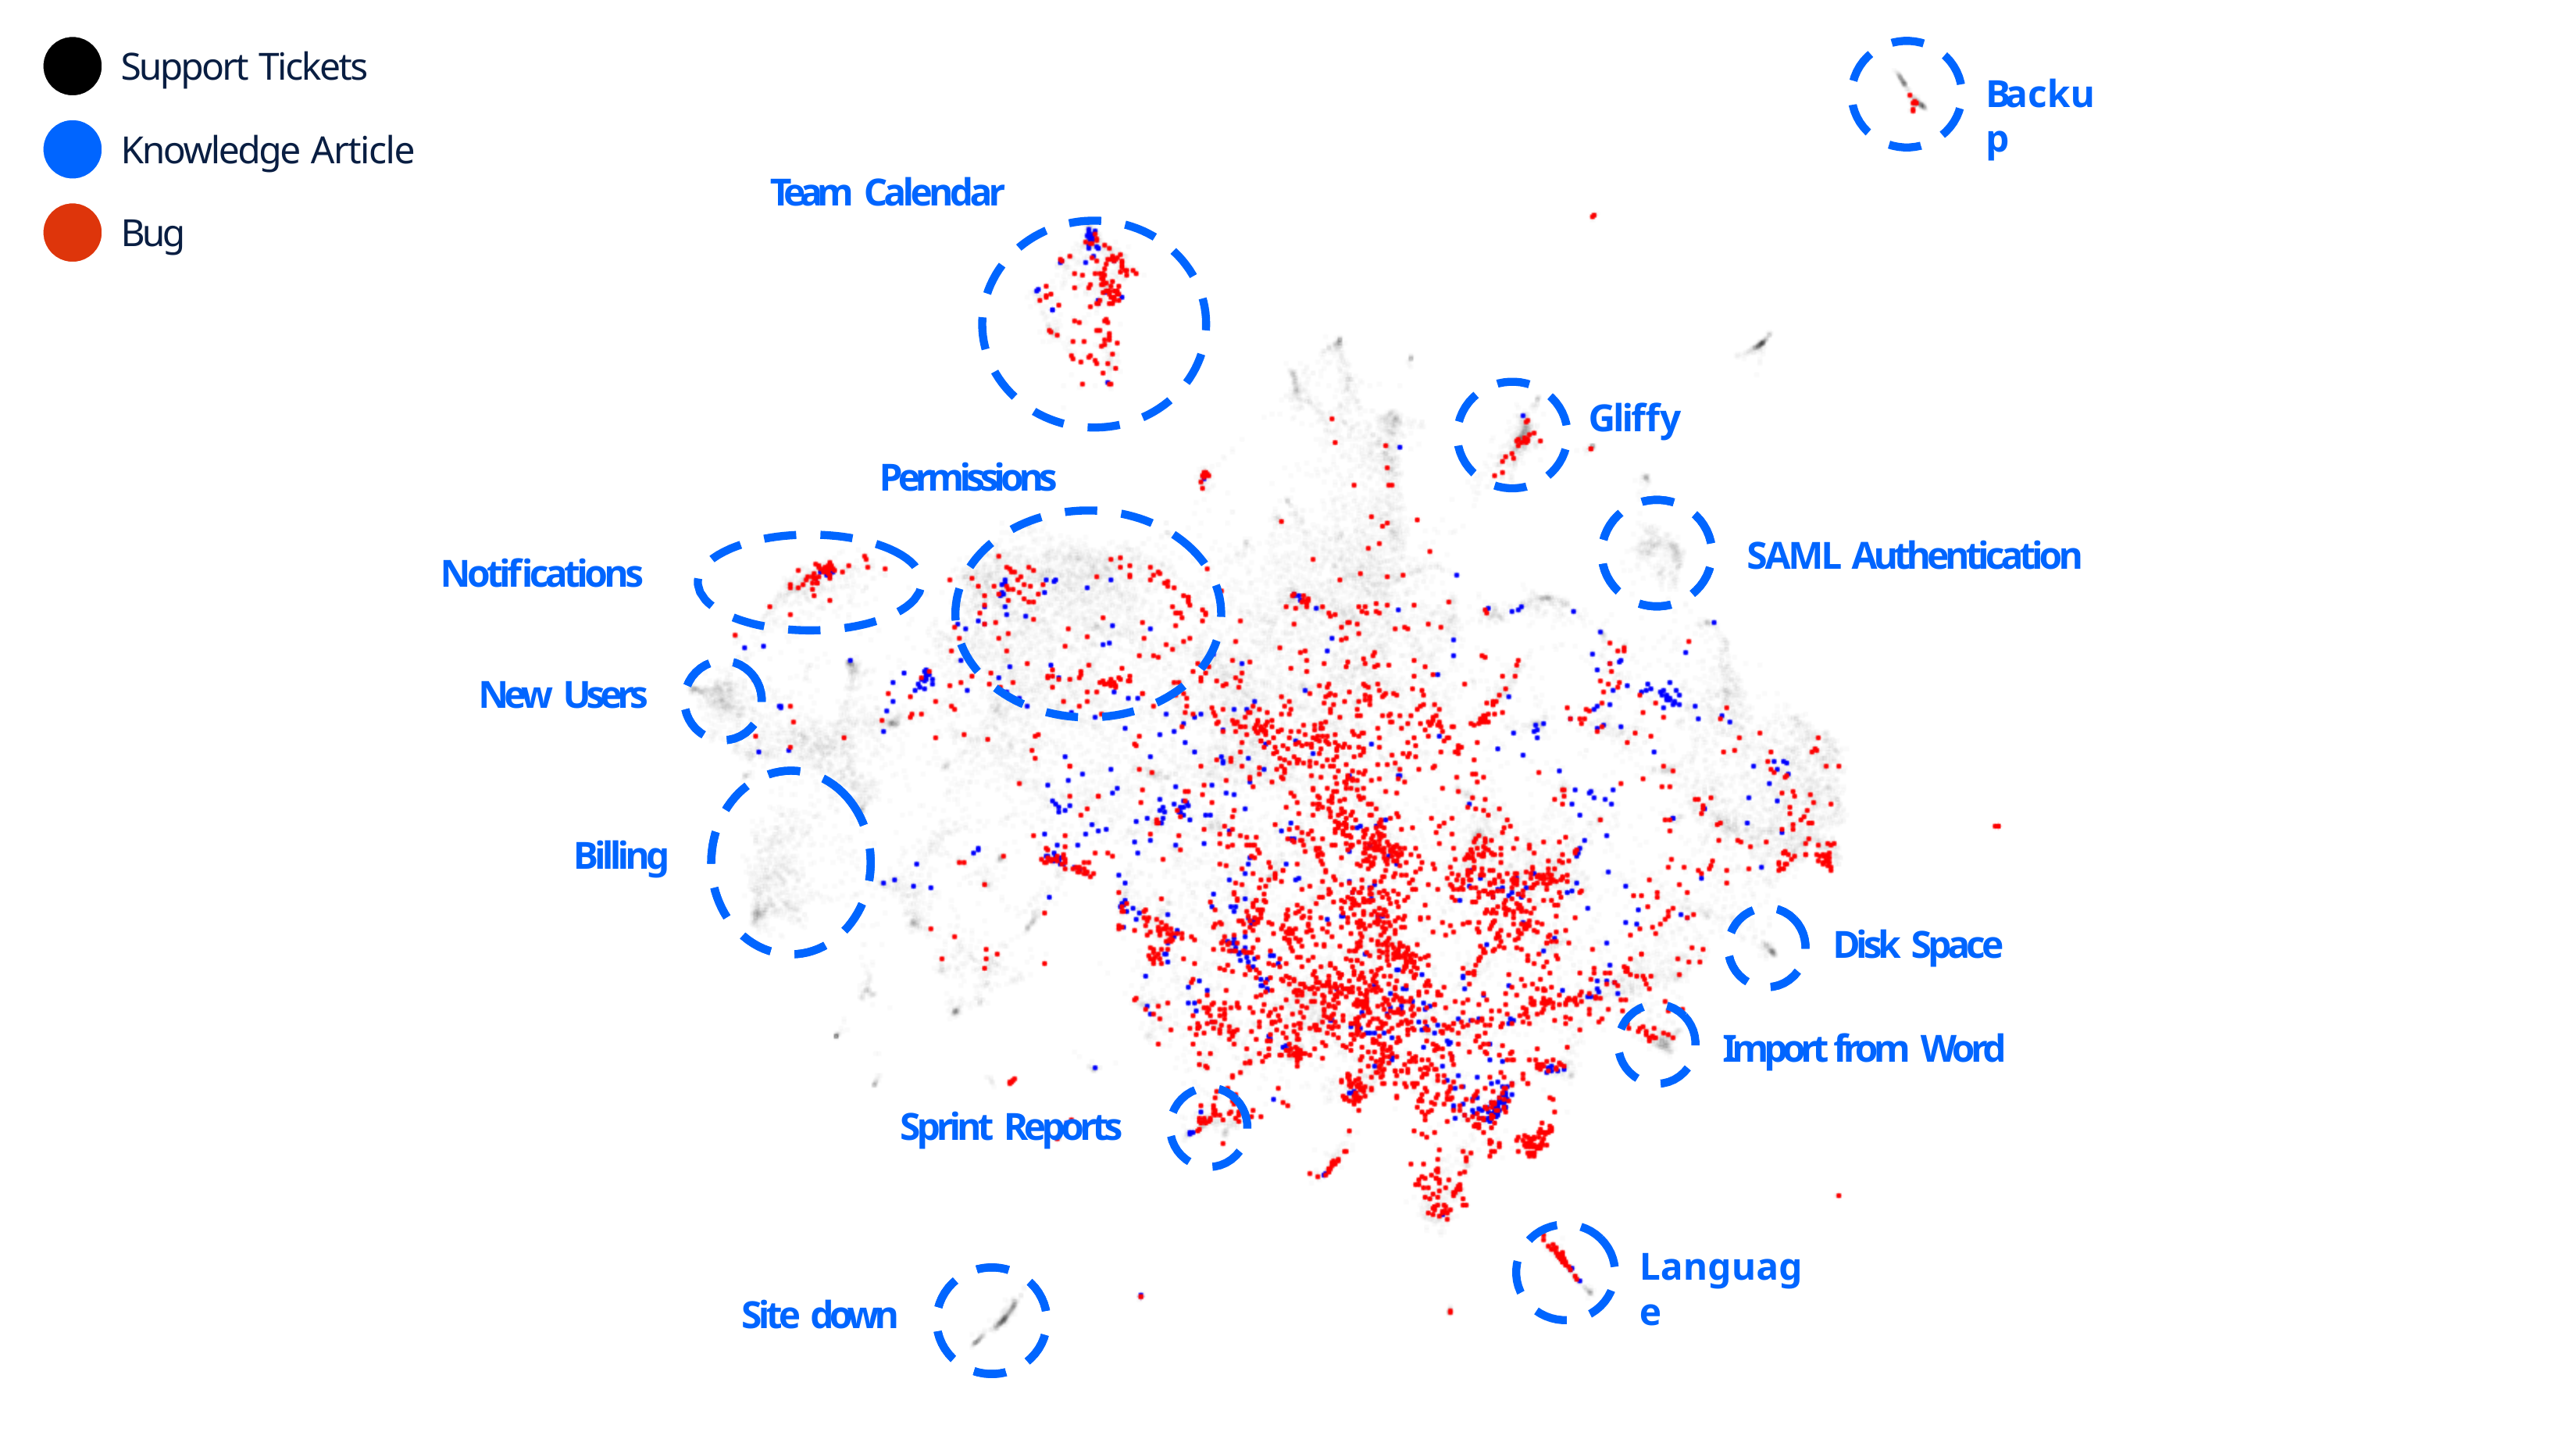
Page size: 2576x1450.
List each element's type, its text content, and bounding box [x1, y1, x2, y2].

text_box New Users [476, 669, 663, 716]
text_box [686, 68, 2003, 1350]
text_box Gliffy [1586, 392, 1687, 440]
text_box Billing [571, 830, 681, 877]
text_box Notifications [438, 548, 663, 595]
text_box [1618, 1004, 1696, 1084]
text_box [39, 199, 106, 266]
text_box [937, 1267, 1047, 1374]
text_box SAML Authentication [1745, 530, 2118, 577]
text_box [955, 510, 1222, 718]
text_box [711, 770, 871, 955]
text_box [1601, 499, 1712, 607]
text_box Language [1637, 1241, 1810, 1333]
text_box [39, 116, 106, 183]
text_box Sprint Reports [897, 1101, 1148, 1148]
text_box [1739, 907, 1794, 919]
text_box Permissions [877, 452, 1084, 498]
text_box Team Calendar [768, 166, 1030, 214]
text_box Backup [1984, 68, 2115, 160]
text_box [1457, 381, 1568, 488]
text_box [684, 660, 762, 741]
text_box Disk Space Import from Word [1721, 919, 2036, 1070]
text_box [1516, 1224, 1615, 1320]
text_box Site down [740, 1288, 915, 1336]
text_box Support Tickets Knowledge Article Bug [119, 41, 430, 254]
text_box [982, 220, 1207, 428]
text_box [1851, 41, 1962, 148]
text_box [39, 33, 106, 100]
text_box [1170, 1088, 1247, 1167]
text_box [698, 534, 922, 630]
